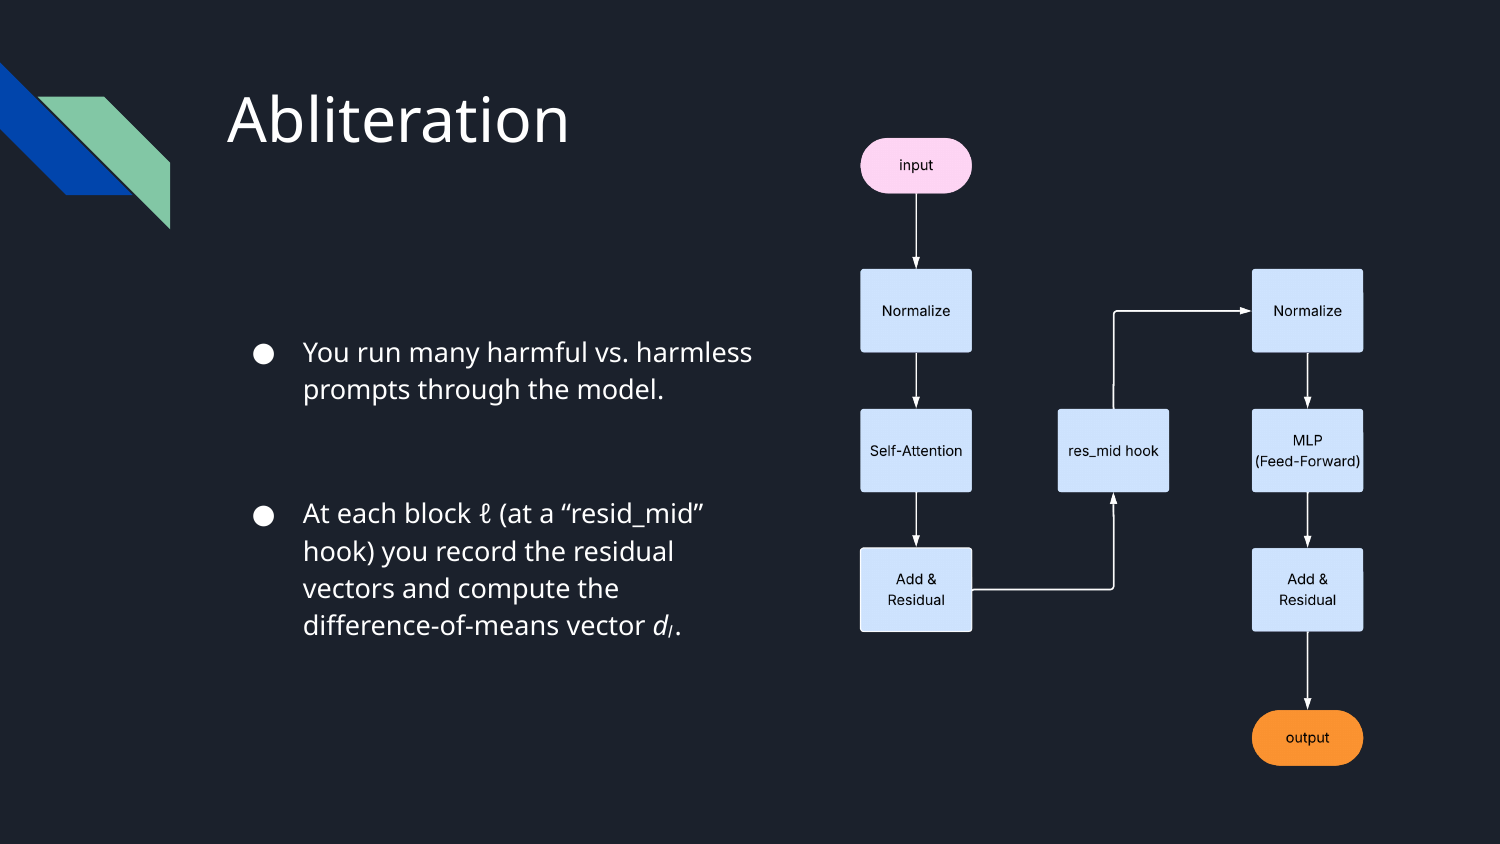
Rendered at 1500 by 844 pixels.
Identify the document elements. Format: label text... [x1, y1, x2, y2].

picture [760, 37, 1444, 839]
list You run many harmful vs. harmless prompts through the model. At each block ℓ (at a “resid_mid” hook) you record the residual vectors and compute the difference‑of‑means vector dₗ. [212, 315, 755, 793]
title Abliteration [212, 64, 755, 246]
